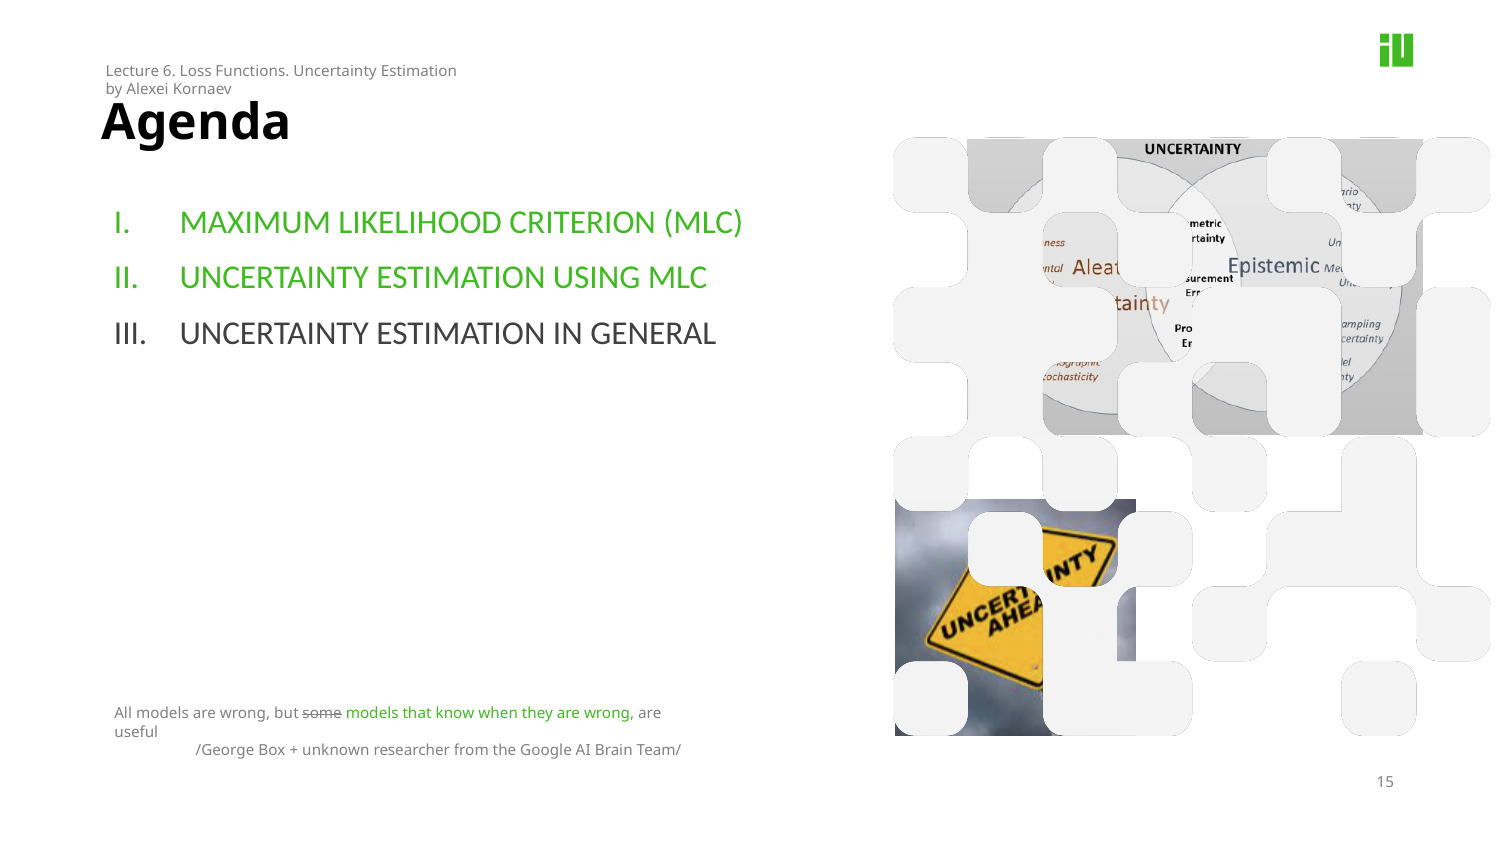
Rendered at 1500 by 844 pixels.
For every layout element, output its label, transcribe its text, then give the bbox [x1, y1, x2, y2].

title Agenda [86, 89, 1381, 146]
footer All models are wrong, but some models that know when they are wrong, are useful /George Box + unknown researcher from the Google AI Brain Team/ [99, 708, 696, 754]
text_box MAXIMUM LIKELIHOOD CRITERION (MLC) UNCERTAINTY ESTIMATION USING MLC UNCERTAINTY ESTIMATION IN GENERAL [99, 192, 868, 674]
slide_number 15 [1071, 759, 1410, 805]
text_box Lecture 6. Loss Functions. Uncertainty Estimation by Alexei Kornaev [98, 57, 605, 102]
picture [893, 137, 1491, 736]
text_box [1380, 33, 1414, 67]
